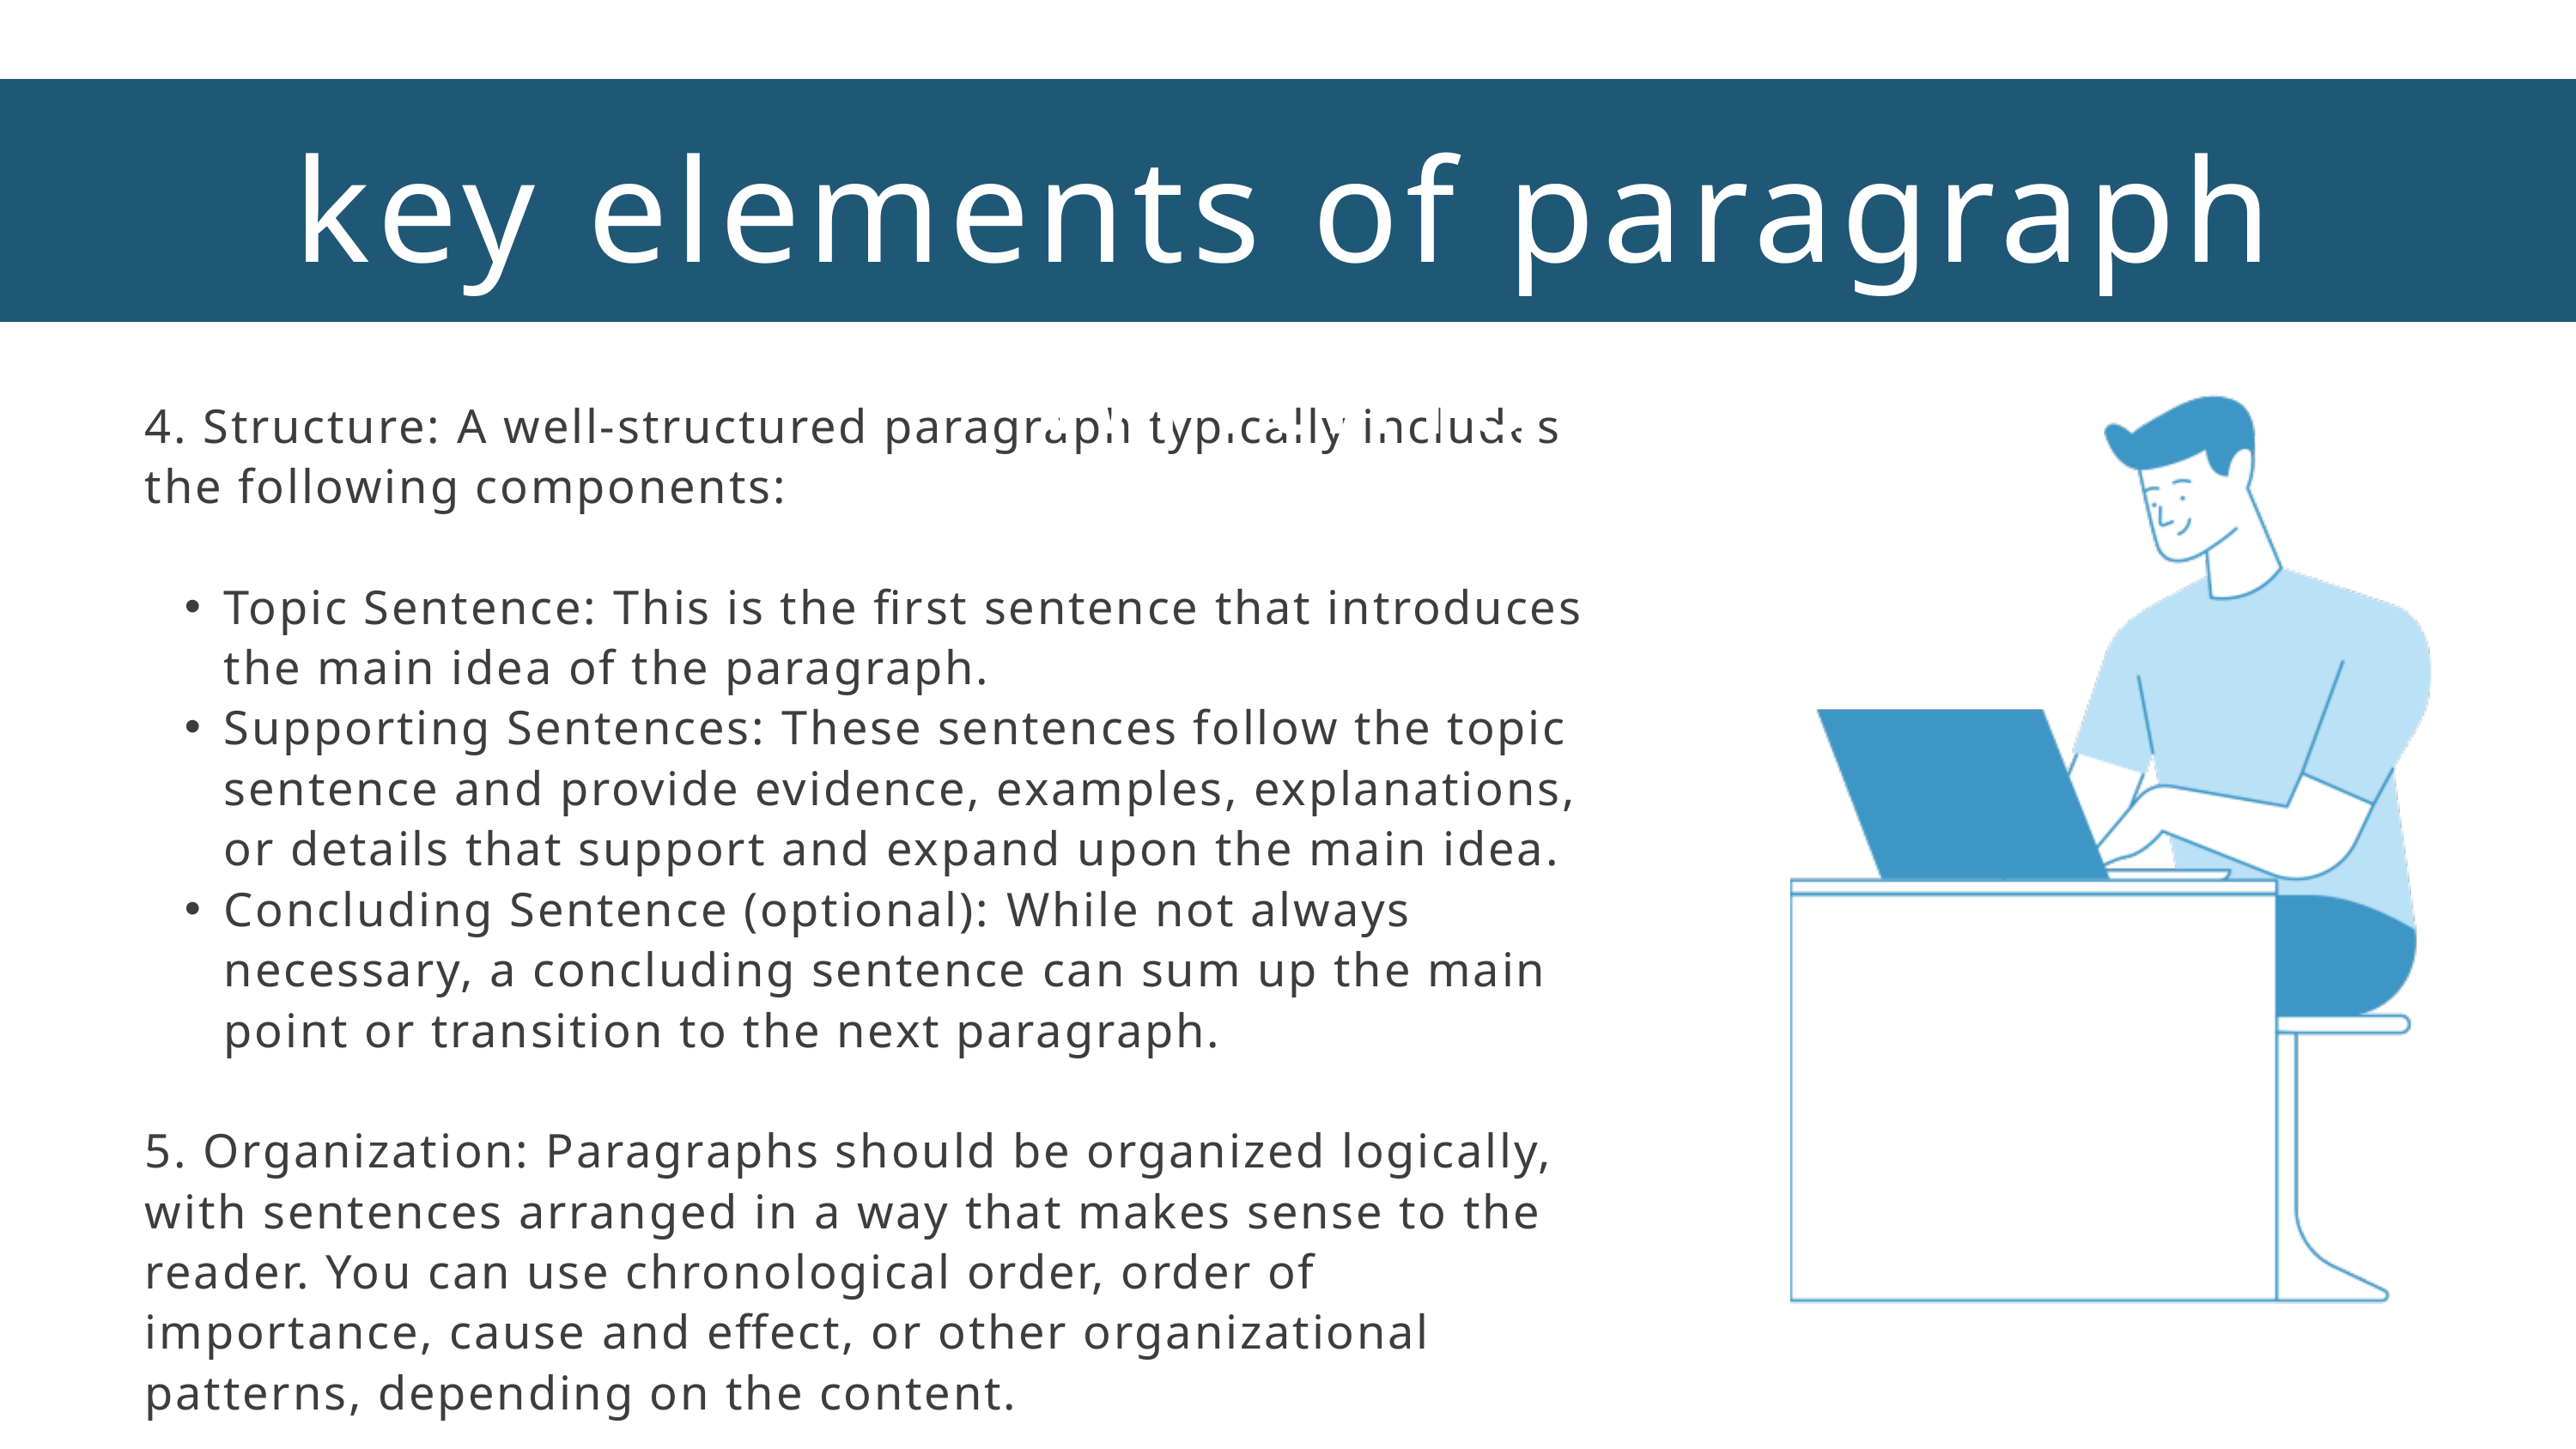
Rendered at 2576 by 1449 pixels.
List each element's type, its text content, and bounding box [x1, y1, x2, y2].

text_box [1789, 463, 2432, 1304]
text_box key elements of paragraph writing [144, 332, 2432, 463]
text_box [0, 78, 2576, 323]
text_box 4. Structure: A well-structured paragraph typically includes the following components: Topic Sentence: This is the first sentence that introduces the main idea of the paragraph. Supporting Sentences: These sentences follow the topic sentence and provide evidence, examples, explanations, or details that support and expand upon the main idea. Concluding Sentence (optional): While not always necessary, a concluding sentence can sum up the main point or transition to the next paragraph. 5. Organization: Paragraphs should be organized logically, with sentences arranged in a way that makes sense to the reader. You can use chronological order, order of importance, cause and effect, or other organizational patterns, depending on the content. [144, 463, 1600, 1449]
